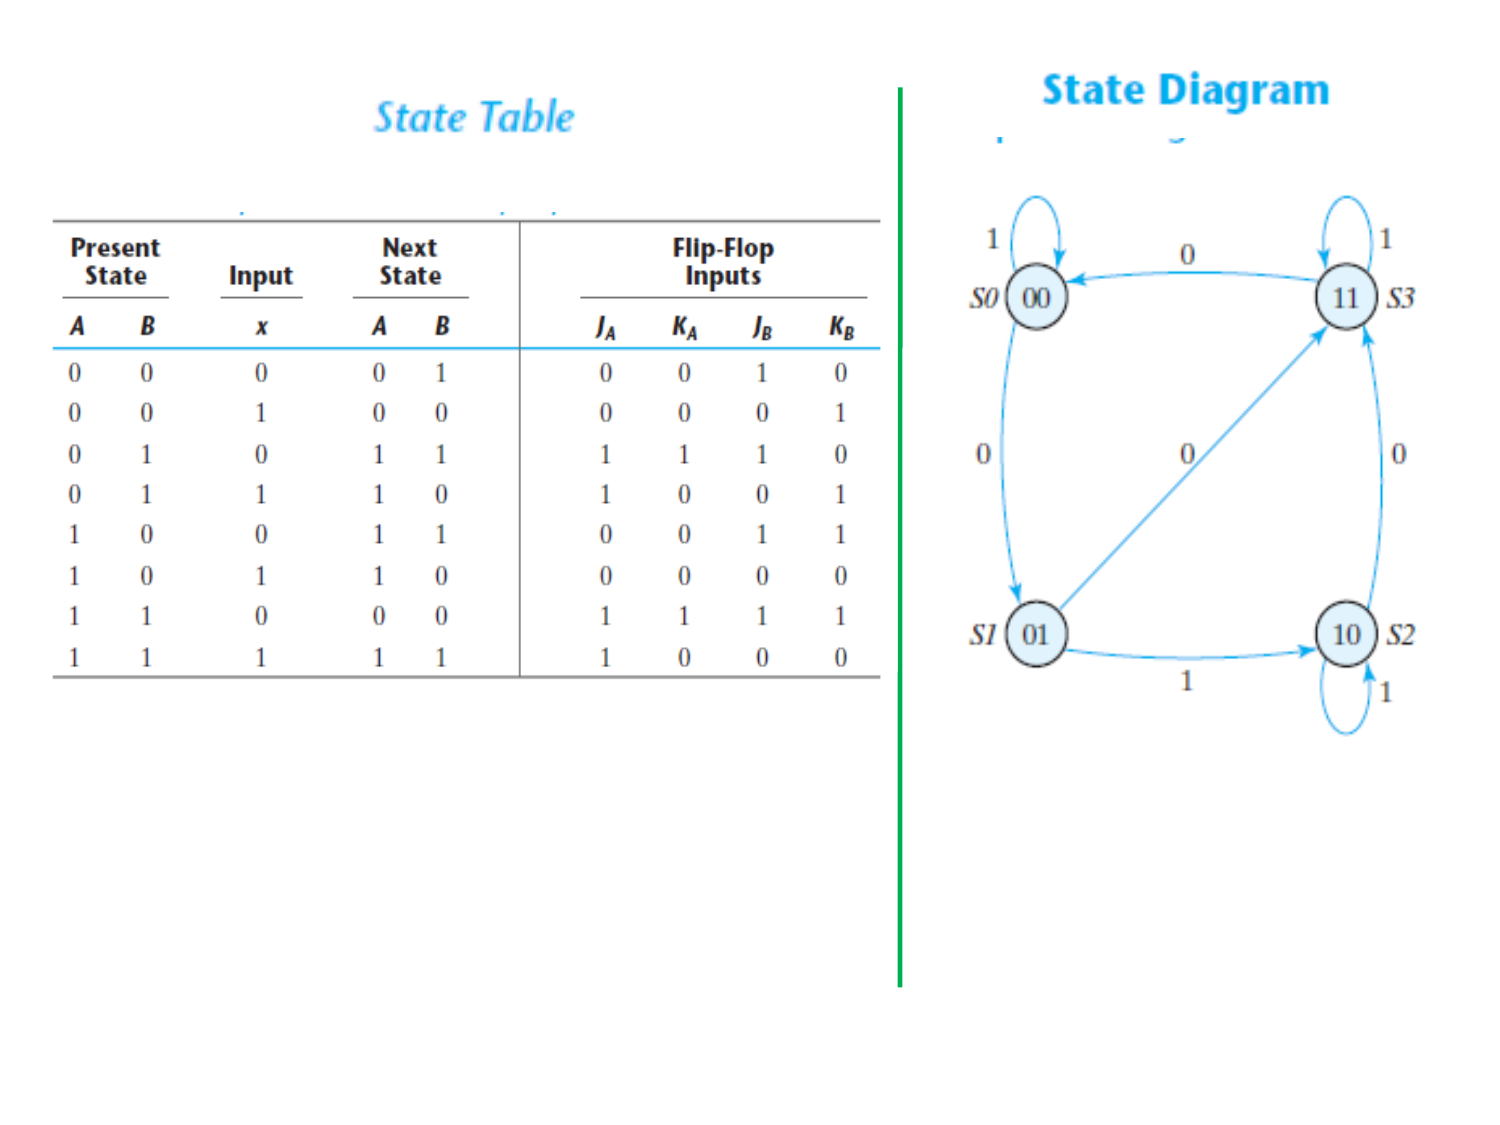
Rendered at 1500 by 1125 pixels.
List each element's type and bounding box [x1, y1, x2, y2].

picture [37, 49, 1500, 753]
picture [362, 87, 585, 148]
